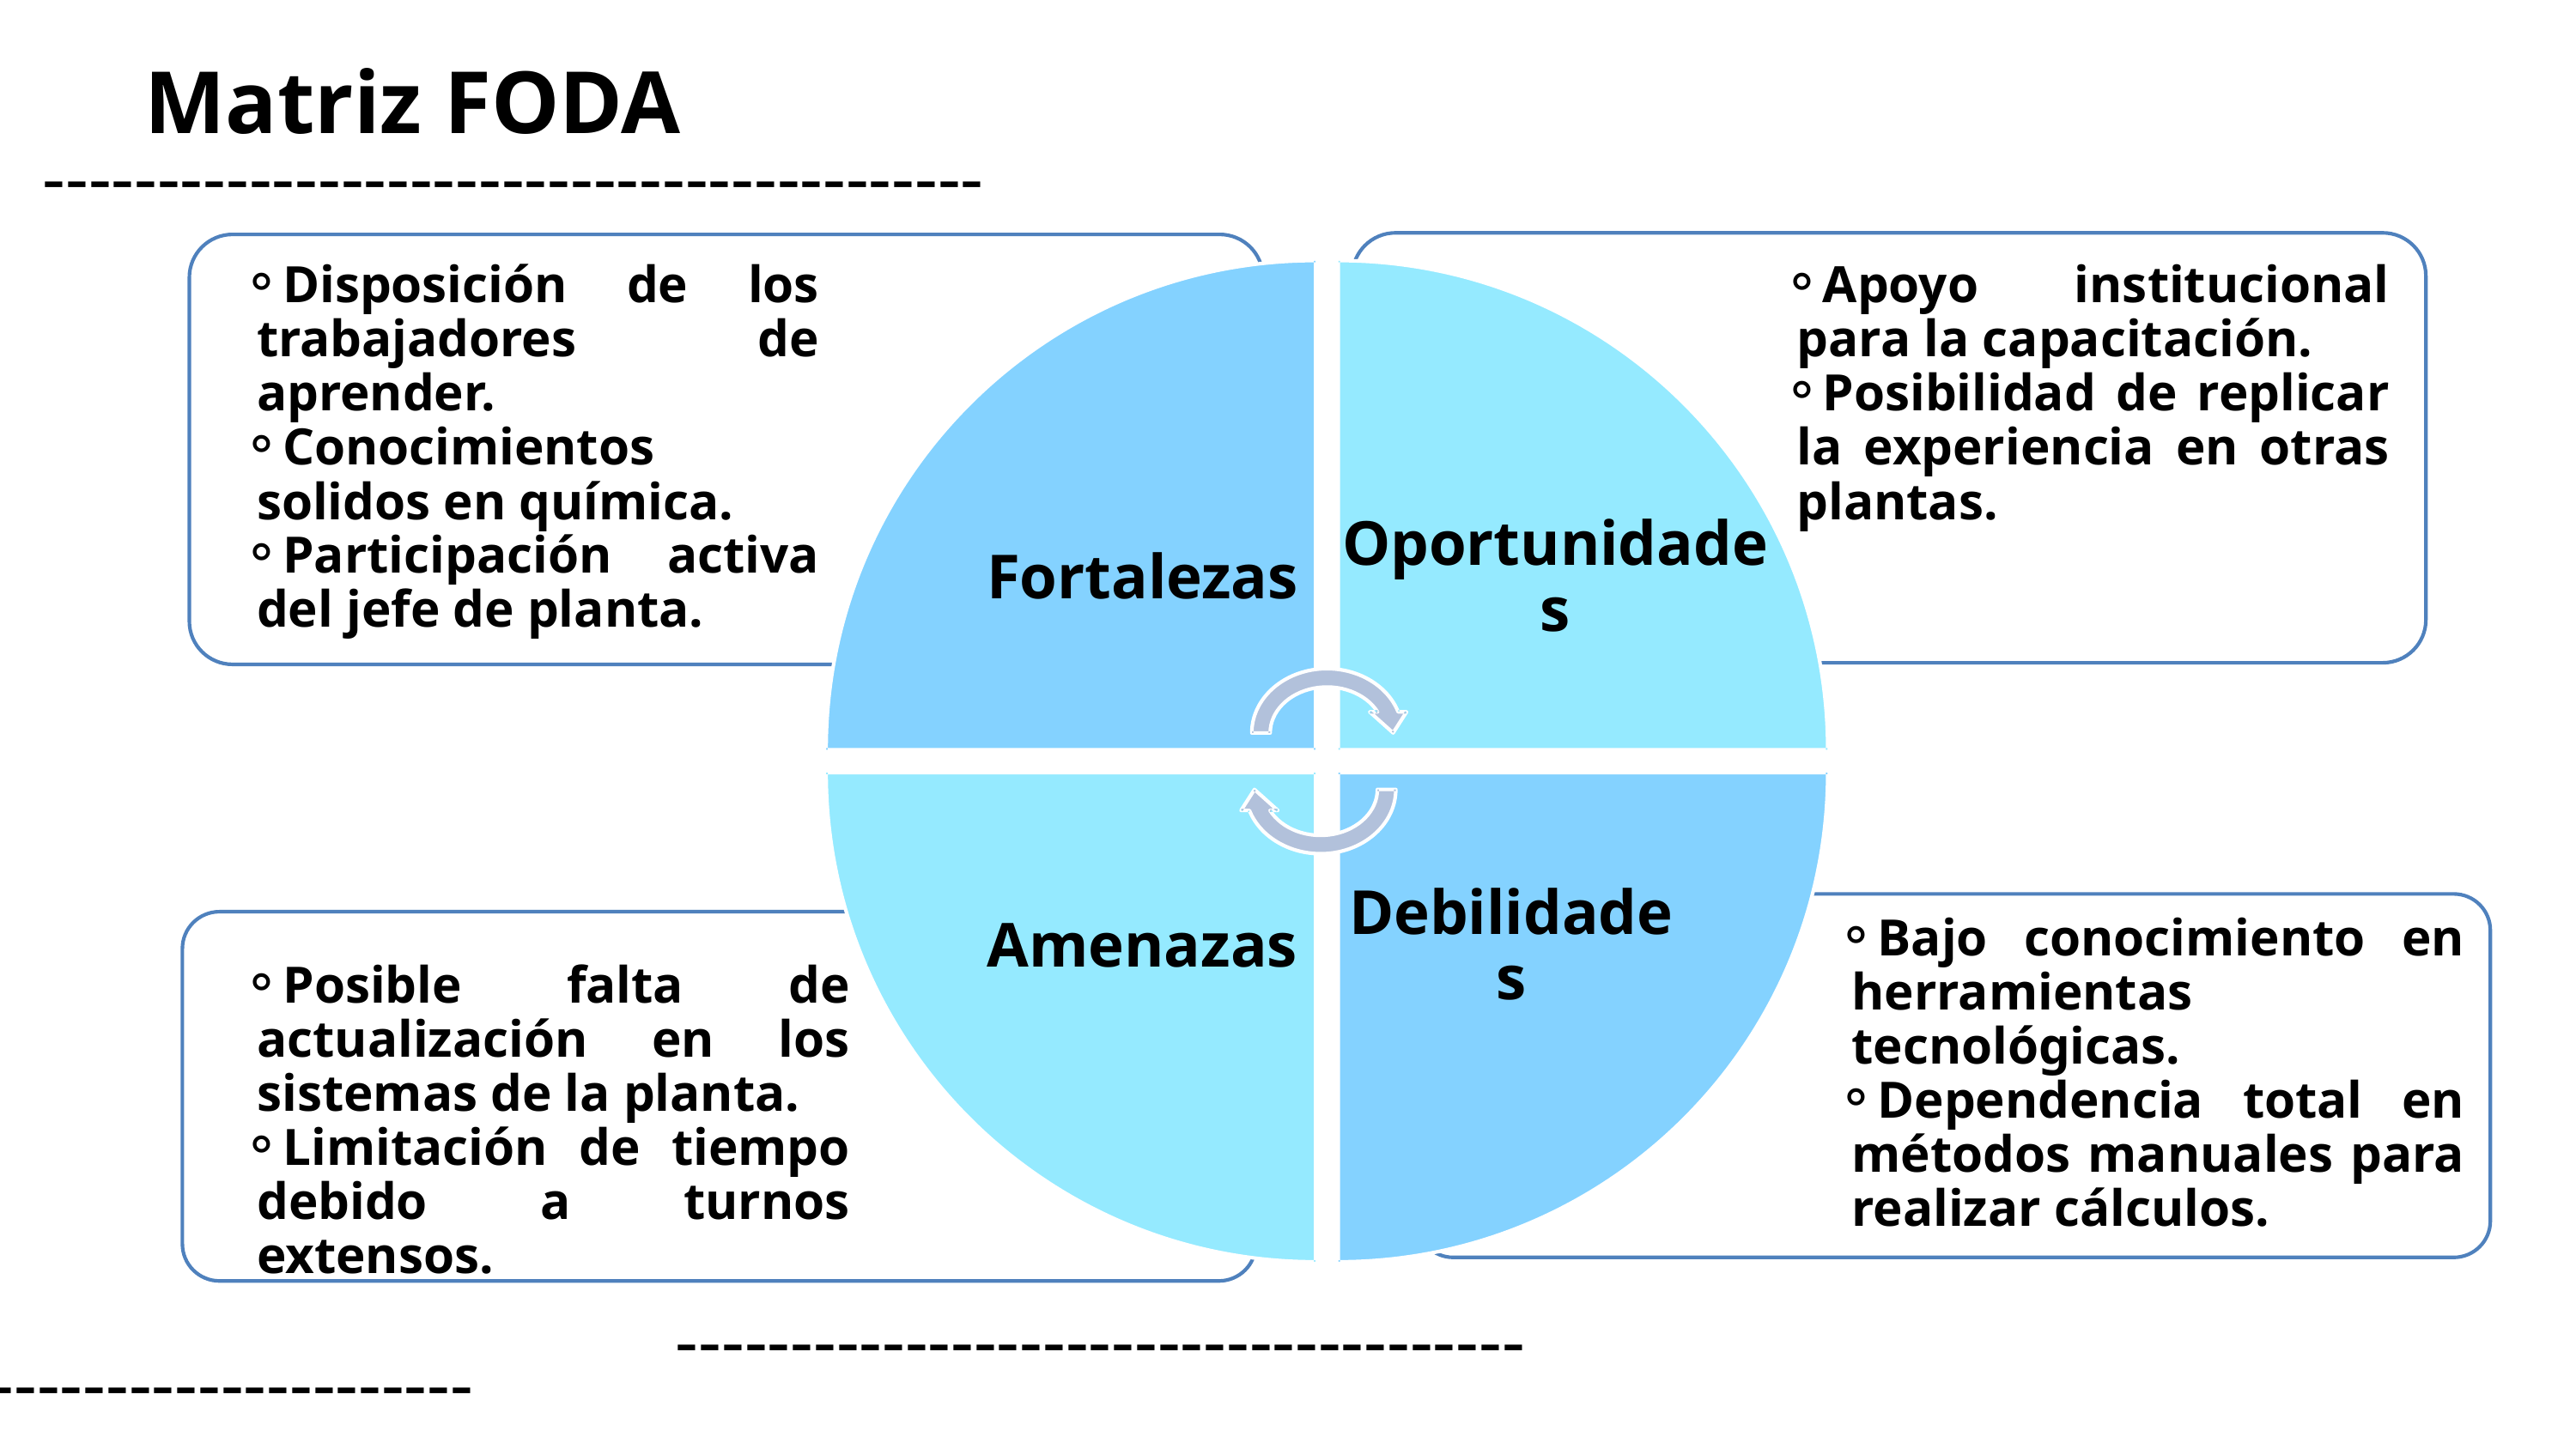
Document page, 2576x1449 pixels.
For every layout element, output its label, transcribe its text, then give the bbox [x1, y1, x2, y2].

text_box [1350, 230, 2428, 665]
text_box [1336, 402, 1775, 752]
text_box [967, 770, 1318, 1121]
text_box ------------------------------------- [0, 1338, 1009, 1425]
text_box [1336, 770, 1686, 1121]
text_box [1833, 892, 2493, 1260]
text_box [967, 402, 1318, 752]
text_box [823, 258, 1318, 752]
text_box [1234, 713, 1407, 865]
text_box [1336, 770, 1830, 1264]
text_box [1240, 657, 1414, 809]
text_box ----------------------------------------- [0, 131, 1600, 218]
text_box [180, 909, 1259, 1283]
text_box ------------------------------------- [600, 1295, 2061, 1382]
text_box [823, 770, 1318, 1264]
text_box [1336, 258, 1830, 752]
text_box Matriz FODA [144, 52, 1534, 131]
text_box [187, 232, 1266, 667]
